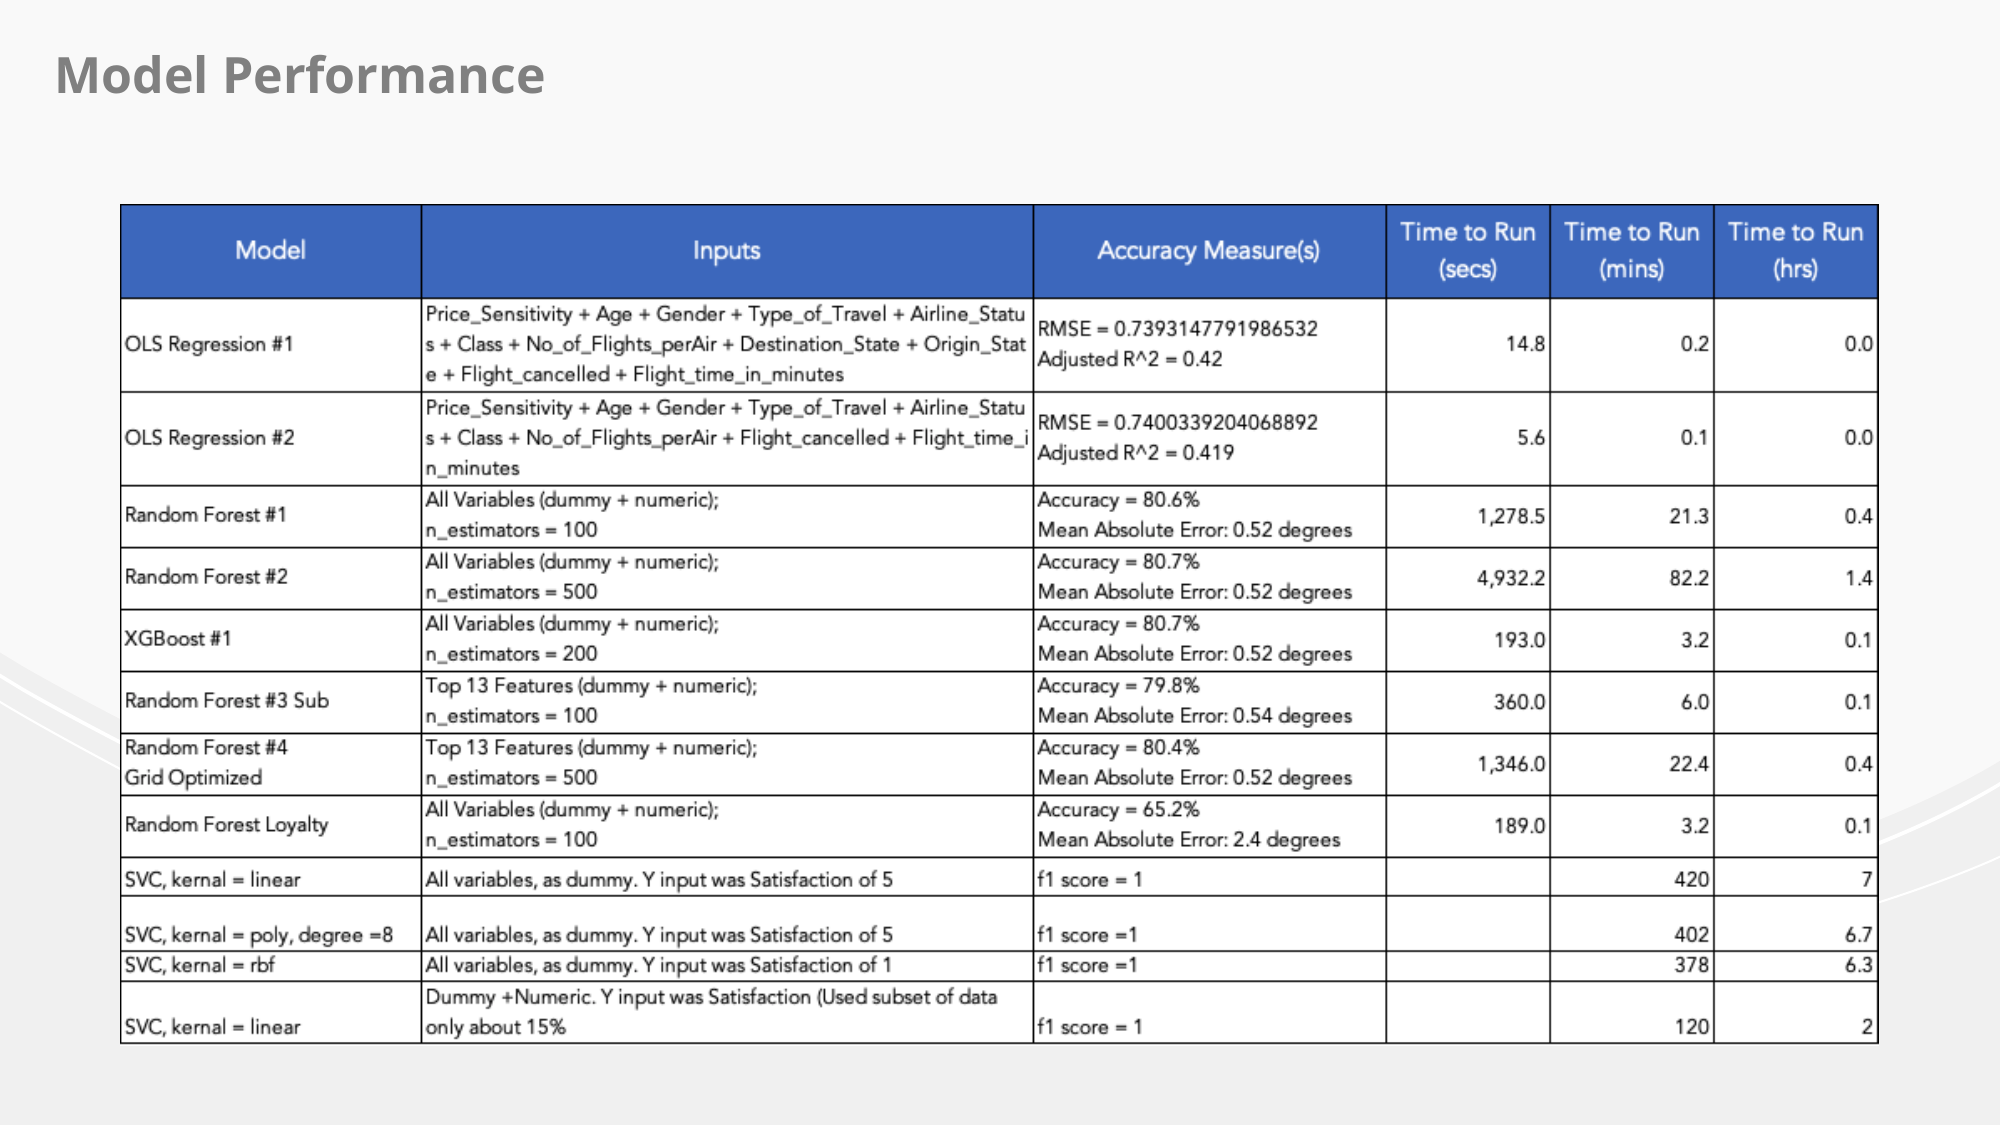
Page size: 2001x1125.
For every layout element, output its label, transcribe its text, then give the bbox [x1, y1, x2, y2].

picture [120, 204, 1880, 1046]
text_box Model Performance [23, 20, 1438, 127]
text_box [0, 0, 2000, 1125]
